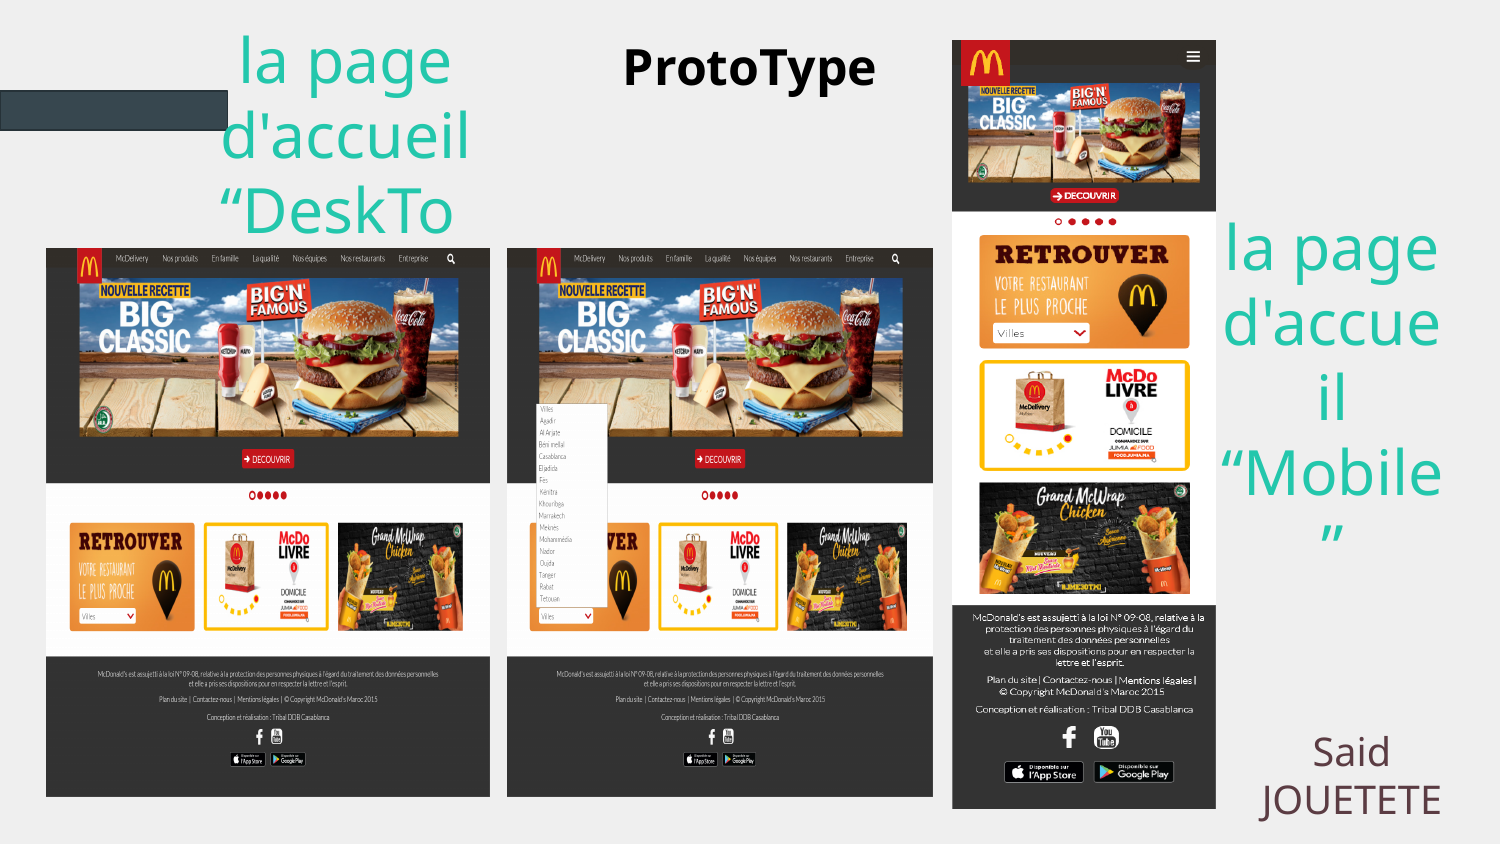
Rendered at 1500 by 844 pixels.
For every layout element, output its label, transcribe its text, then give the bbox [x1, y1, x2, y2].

picture [46, 248, 490, 797]
text_box Said JOUETETE [1220, 740, 1500, 809]
text_box la page d'accueil “DeskTop” [205, 6, 487, 248]
picture [507, 248, 933, 797]
text_box ProtoType [547, 20, 953, 116]
title la page d'accueil “Mobile” [1220, 192, 1465, 462]
picture [952, 40, 1216, 809]
